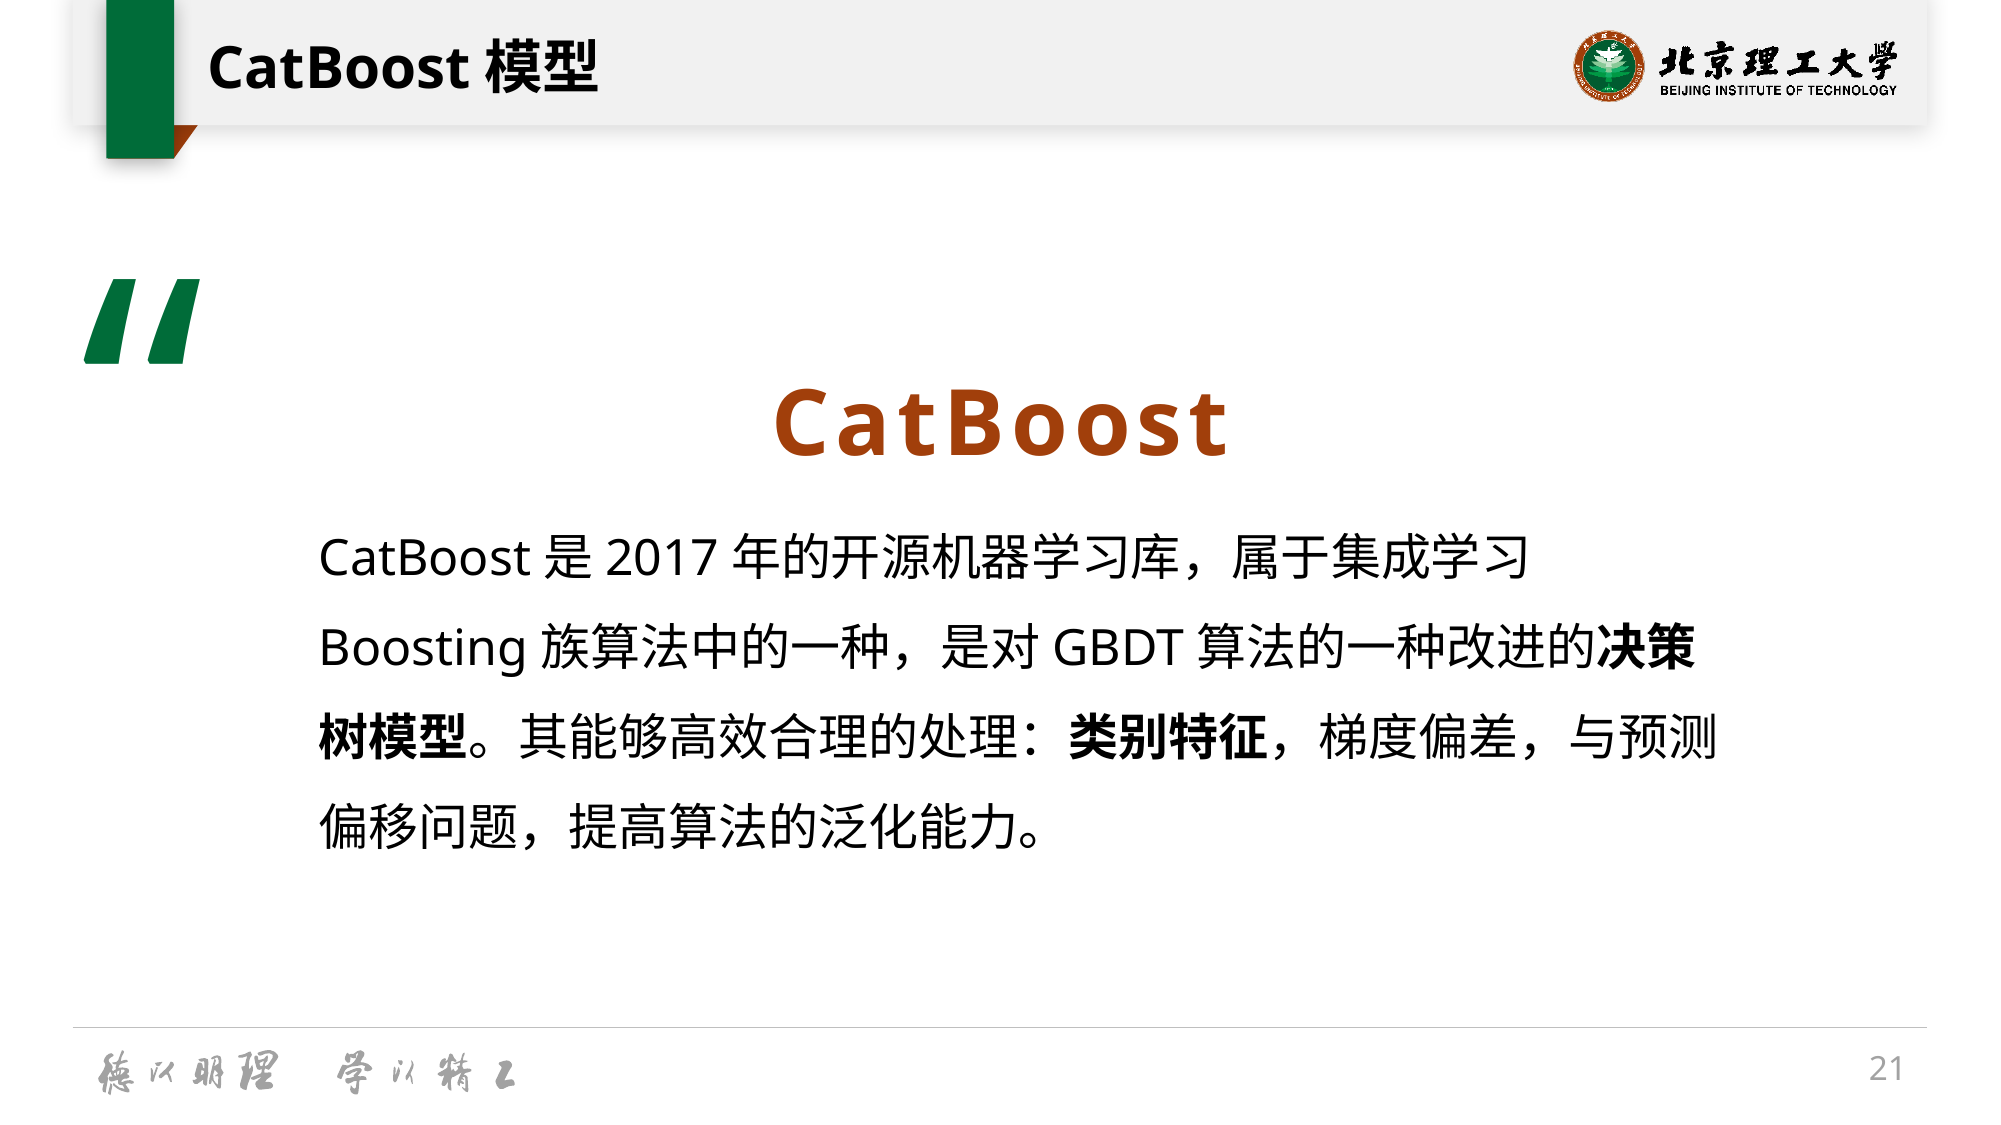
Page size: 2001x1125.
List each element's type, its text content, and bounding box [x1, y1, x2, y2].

picture [1573, 30, 1897, 102]
text_box CatBoost是2017年的开源机器学习库，属于集成学习Boosting族算法中的一种，是对GBDT算法的一种改进的决策树模型。其能够高效合理的处理：类别特征，梯度偏差，与预测偏移问题，提高算法的泛化能力。 [303, 488, 1743, 863]
title CatBoost模型 [192, 30, 1513, 110]
text_box “ [38, 181, 447, 597]
text_box [170, 211, 1830, 928]
text_box CatBoost [723, 341, 1277, 474]
